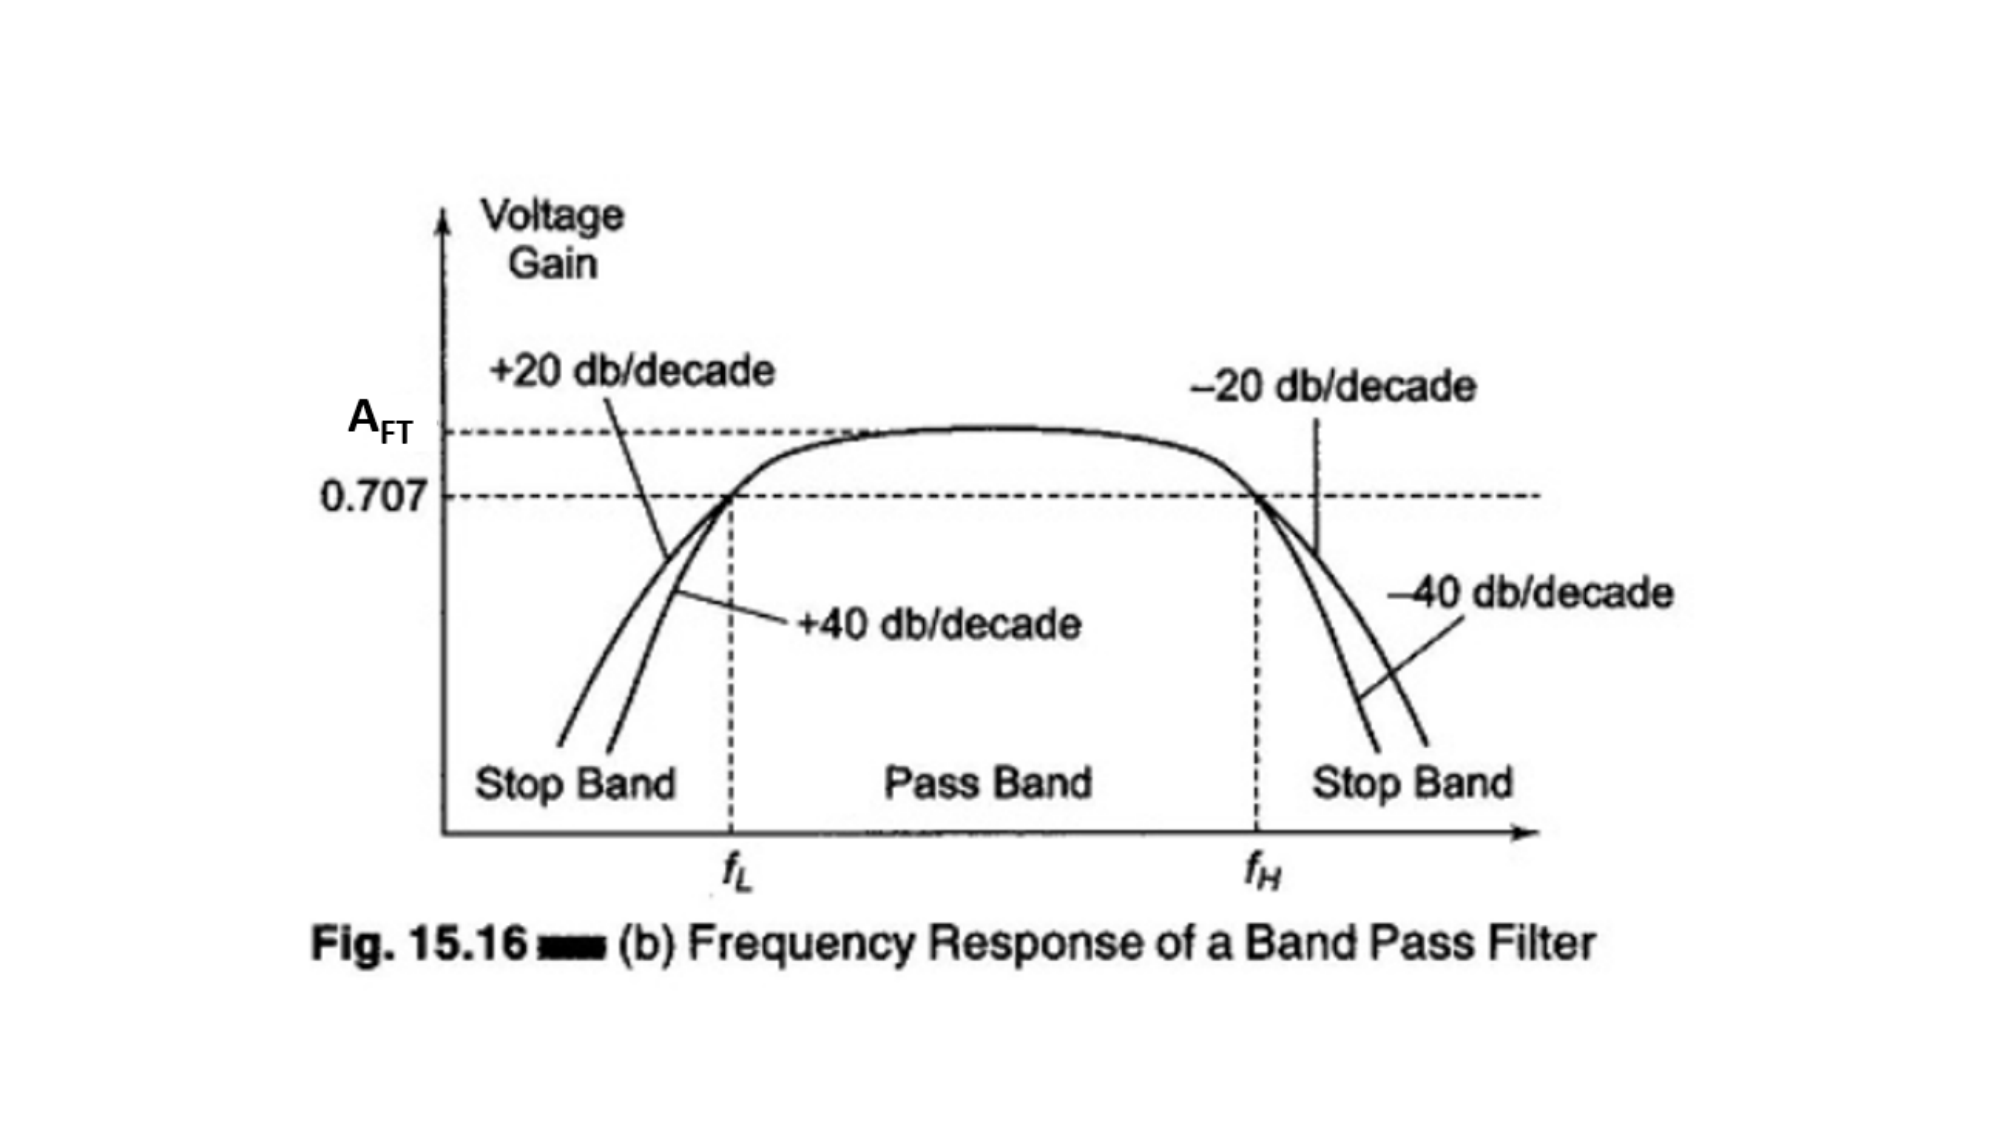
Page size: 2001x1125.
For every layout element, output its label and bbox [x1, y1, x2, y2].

list [150, 103, 1818, 1032]
